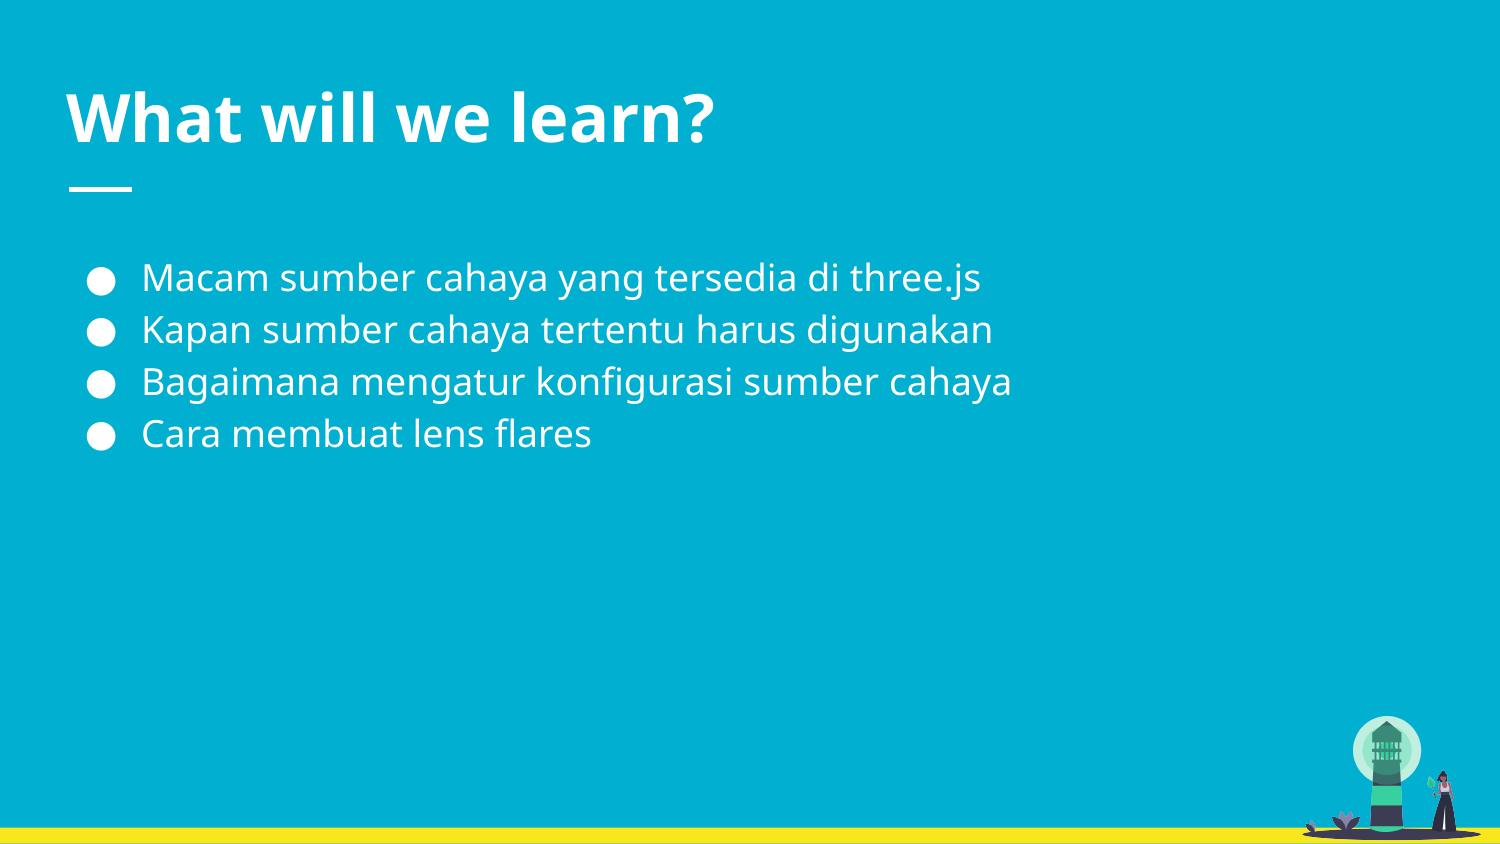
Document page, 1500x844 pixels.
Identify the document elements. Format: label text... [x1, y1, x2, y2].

list Macam sumber cahaya yang tersedia di three.js Kapan sumber cahaya tertentu harus digunakan Bagaimana mengatur konfigurasi sumber cahaya Cara membuat lens flares [51, 232, 1449, 750]
title What will we learn? [51, 61, 1449, 167]
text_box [1283, 703, 1500, 844]
